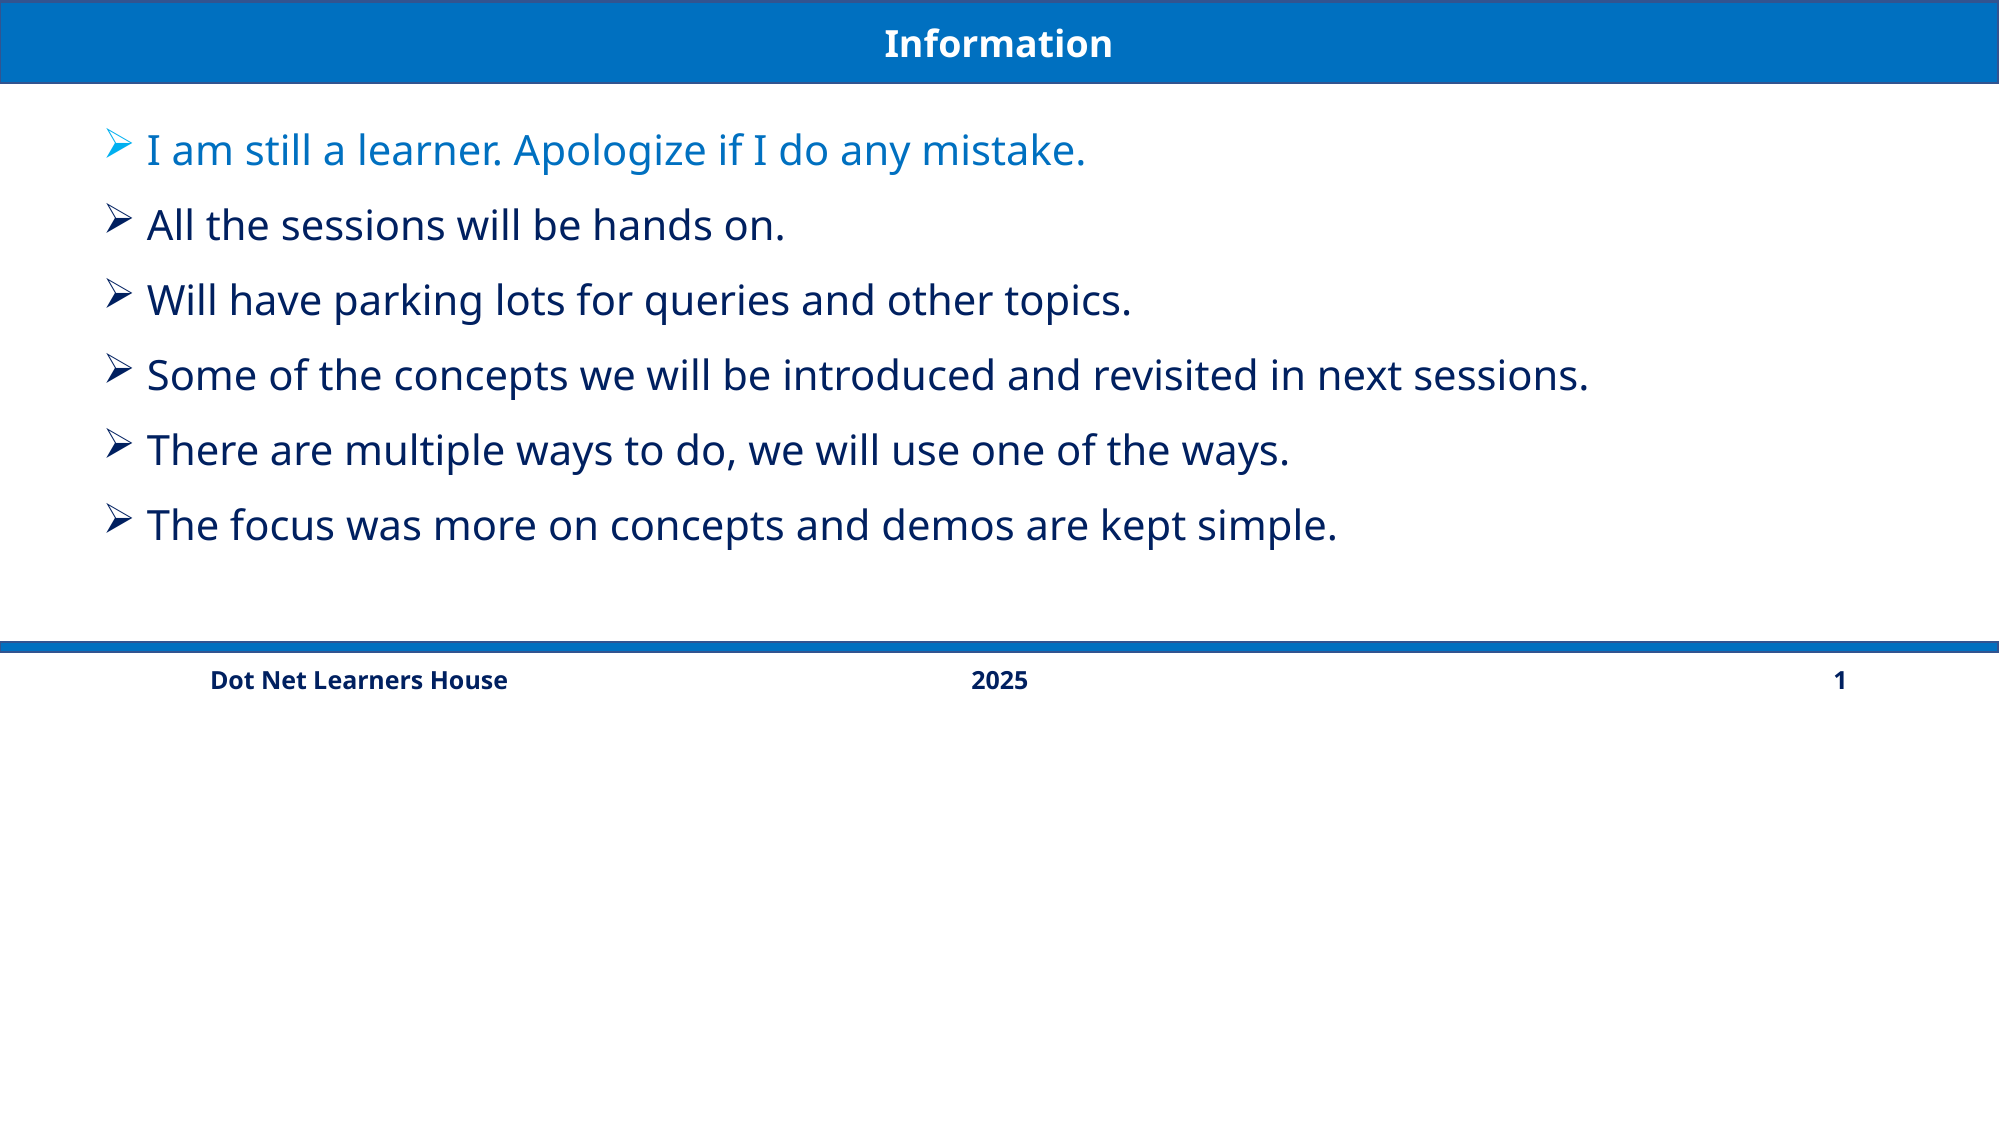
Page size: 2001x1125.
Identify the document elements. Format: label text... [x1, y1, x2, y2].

text_box [0, 641, 1999, 653]
text_box Dot Net Learners House [21, 649, 697, 710]
slide_number 1 [1412, 649, 1863, 710]
text_box Information [0, 0, 1999, 84]
footer 2025 [697, 649, 1338, 710]
text_box I am still a learner. Apologize if I do any mistake. All the sessions will be hands on. Will have parking lots for queries and other topics. Some of the concepts we will be introduced and revisited in next sessions. There are multiple ways to do, we will use one of the ways. The focus was more on concepts and demos are kept simple. [13, 91, 1988, 557]
